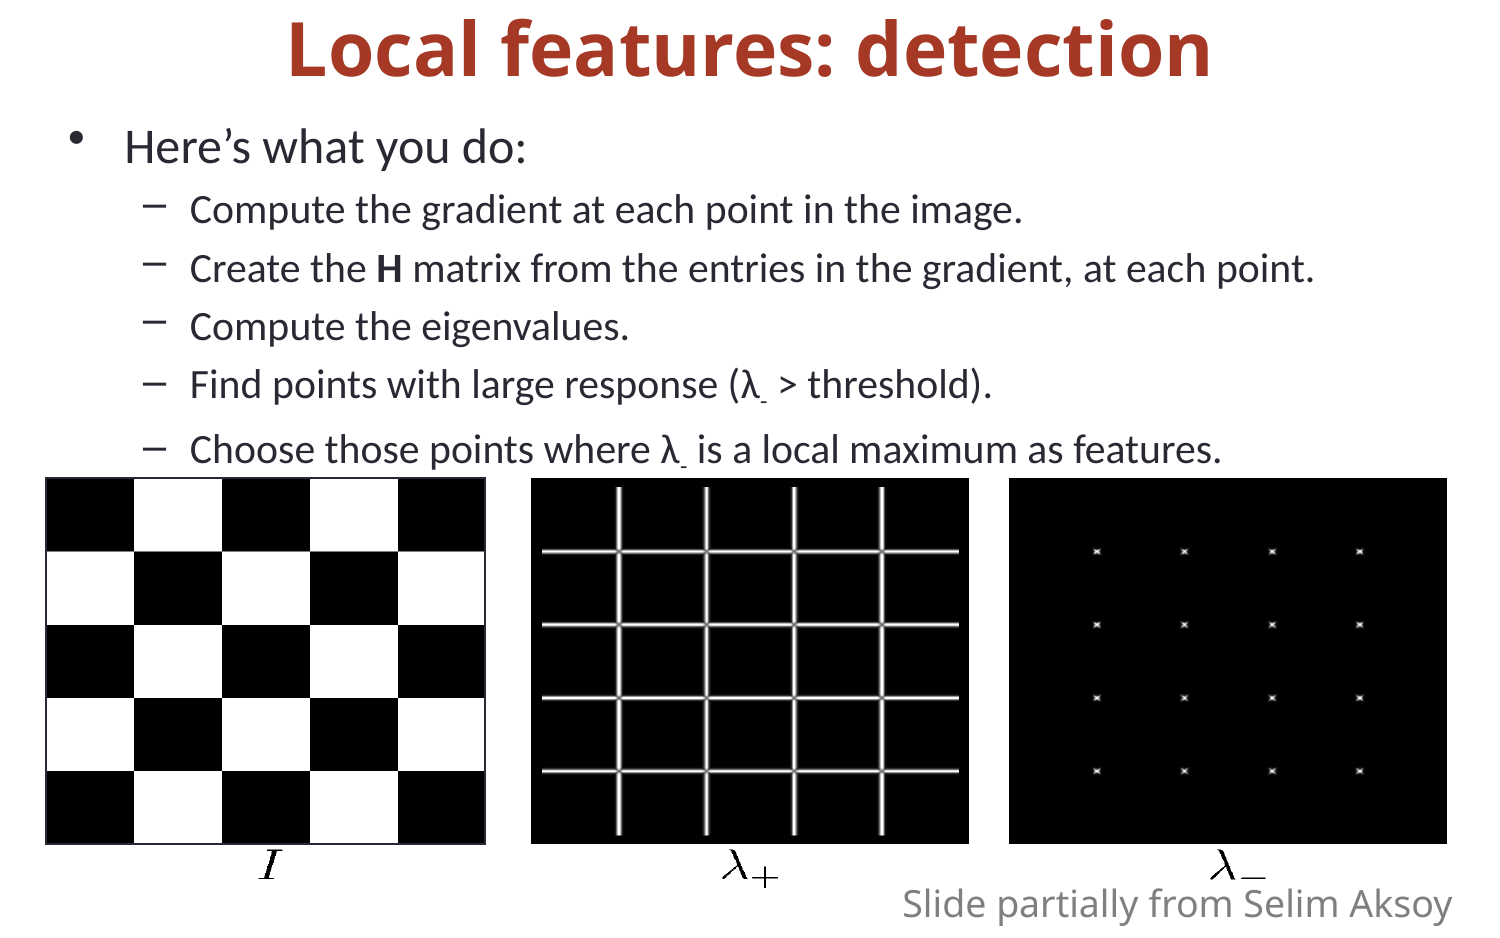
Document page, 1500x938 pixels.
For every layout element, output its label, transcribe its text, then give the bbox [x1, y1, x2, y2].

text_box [46, 478, 1447, 892]
list Here’s what you do: Compute the gradient at each point in the image. Create the H matrix from the entries in the gradient, at each point. Compute the eigenvalues. Find points with large response (λ- > threshold). Choose those points where λ- is a local maximum as features. [53, 106, 1447, 478]
text_box Slide partially from Selim Aksoy [887, 872, 1475, 919]
title Local features: detection [75, 6, 1425, 88]
